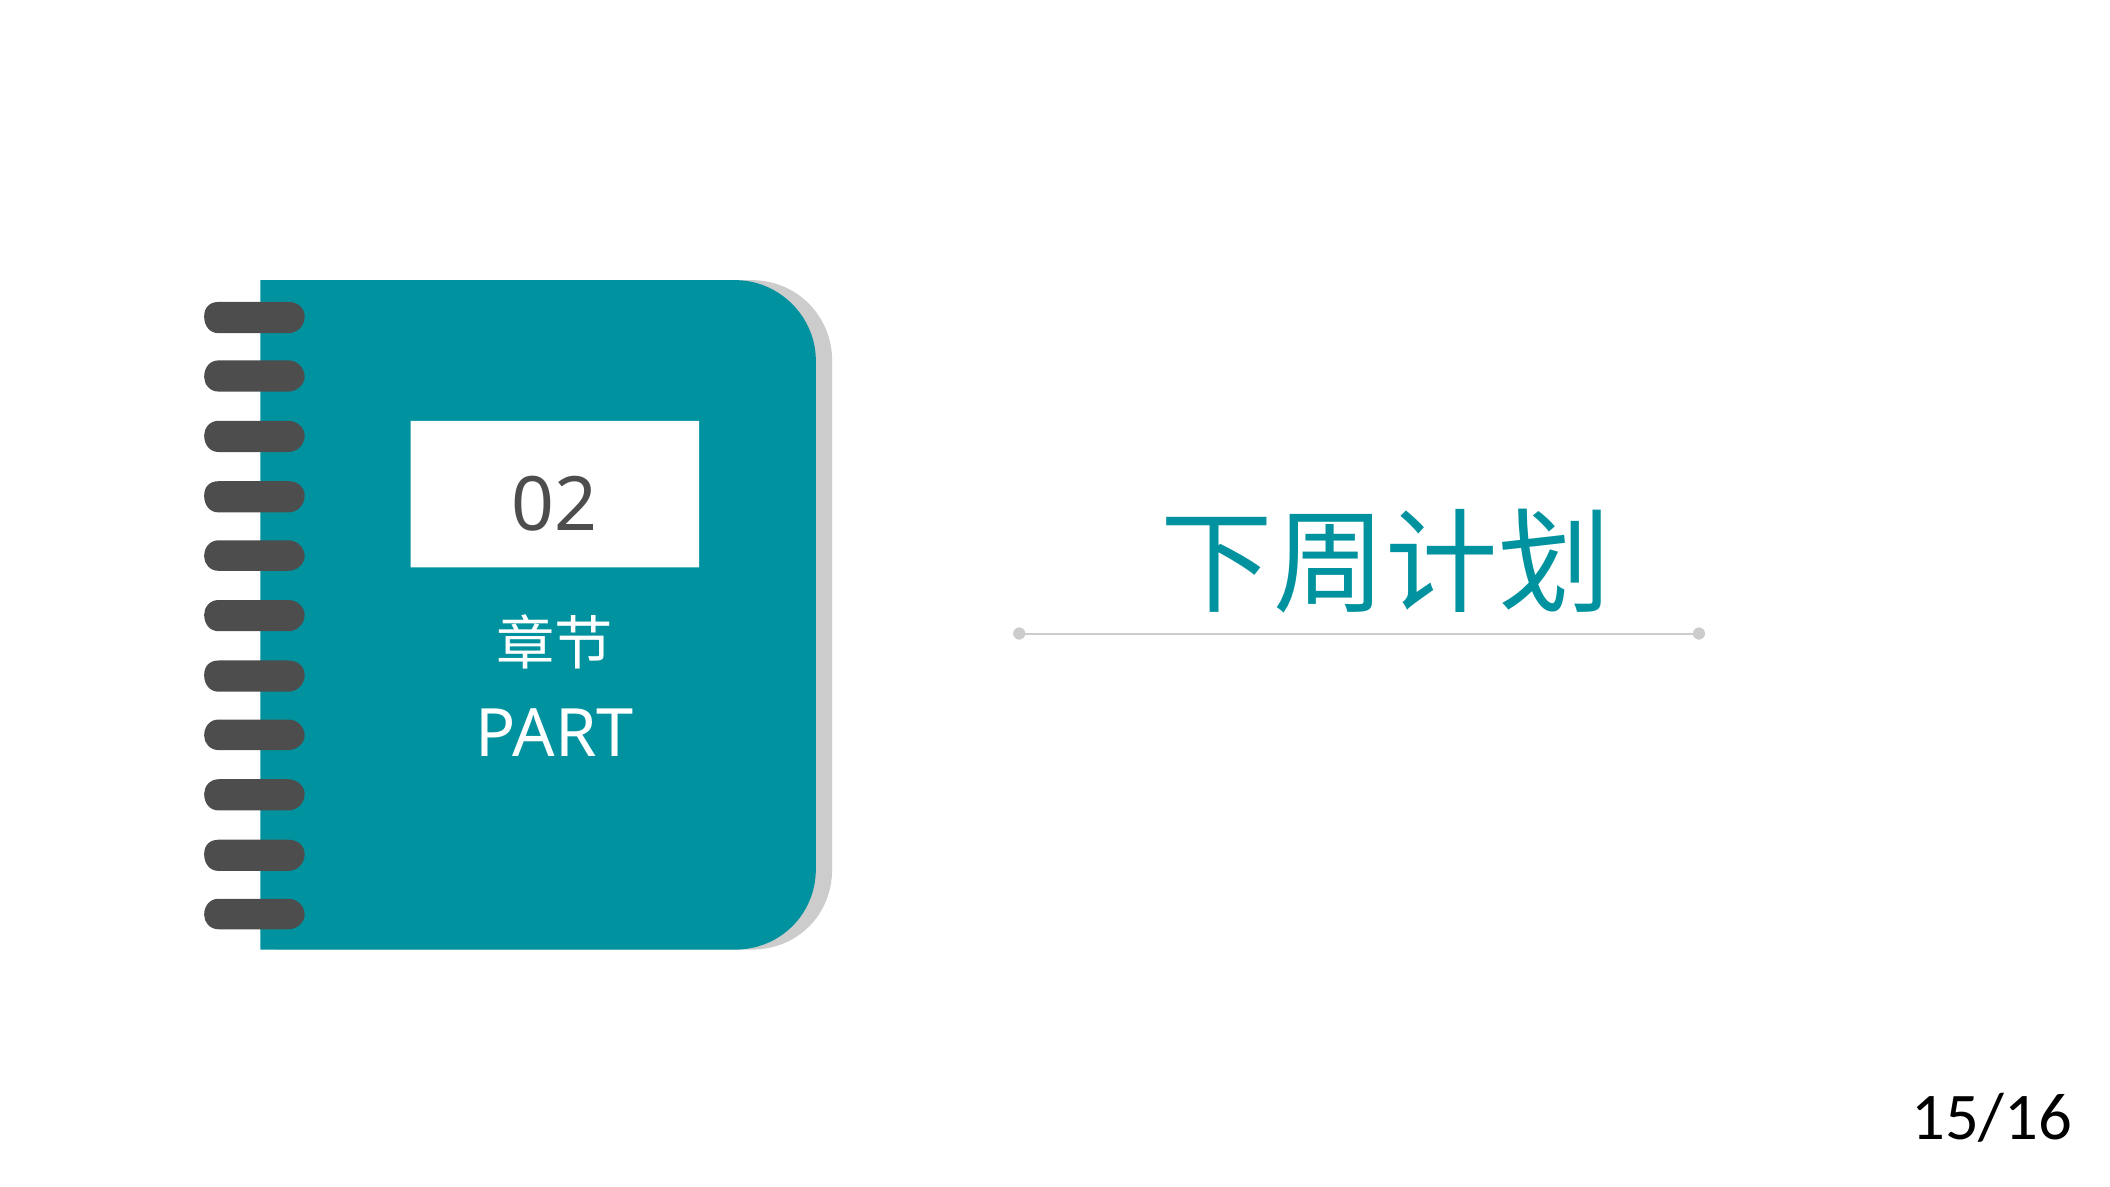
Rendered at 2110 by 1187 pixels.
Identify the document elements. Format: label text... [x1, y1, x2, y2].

text_box 15/16 [1896, 1065, 2110, 1158]
text_box 下周计划 [1019, 491, 1753, 627]
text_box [204, 280, 833, 950]
